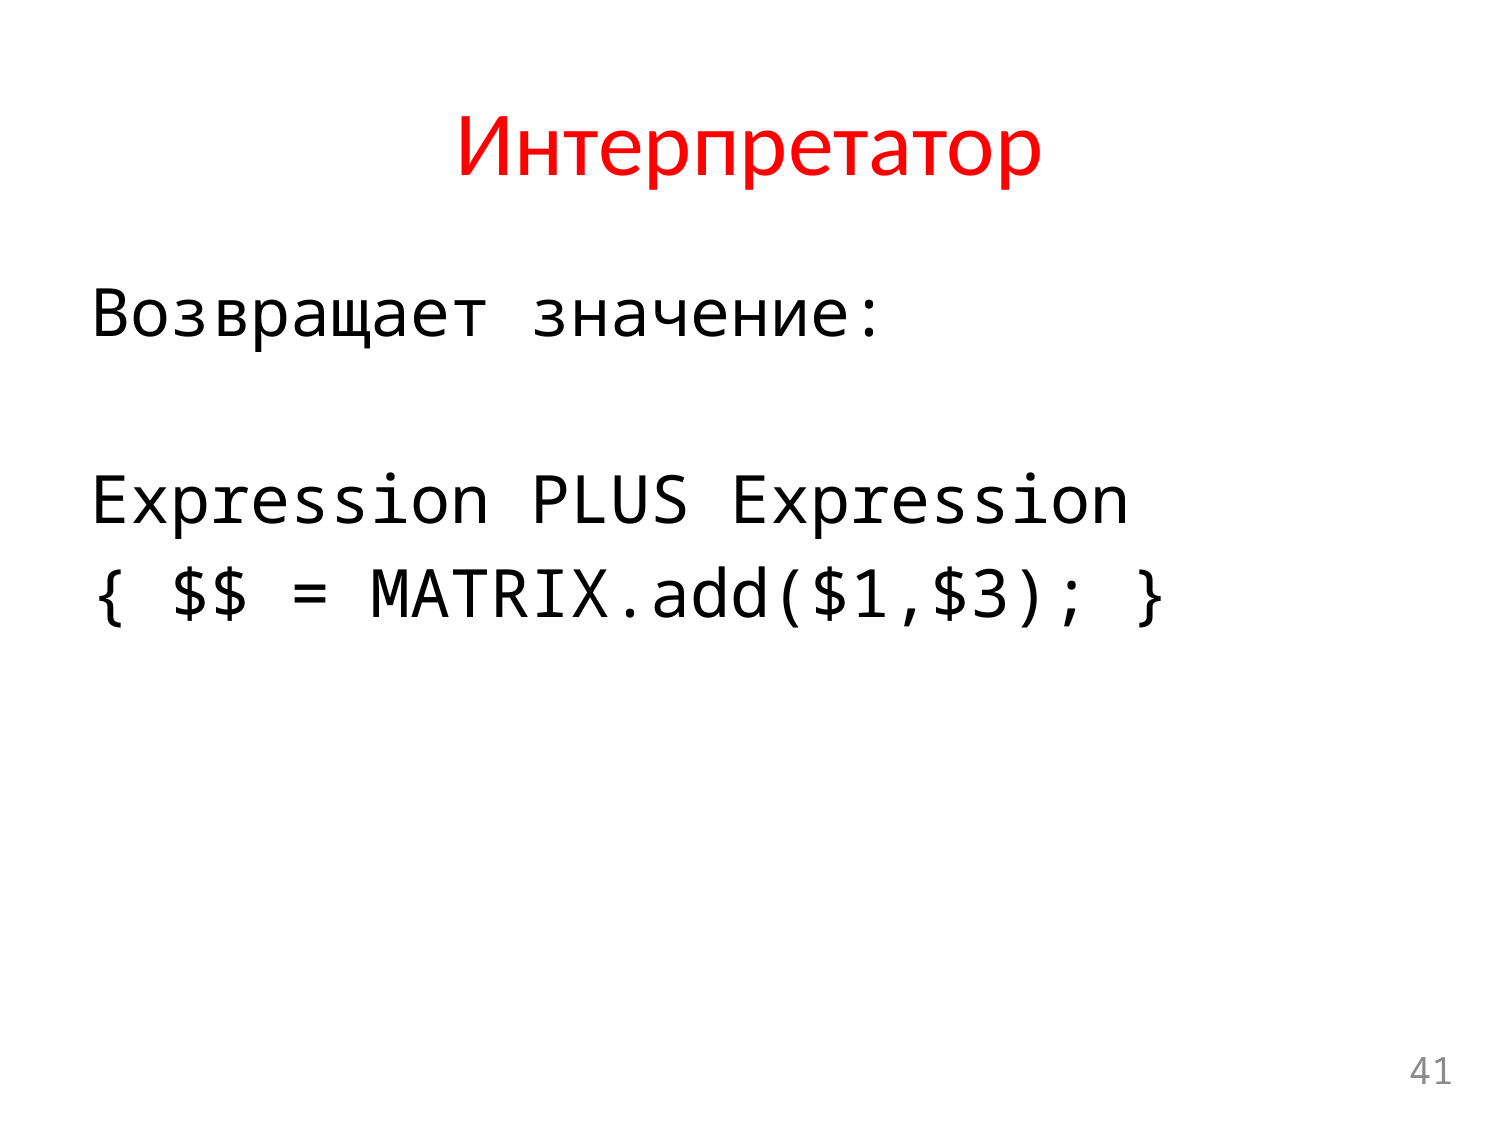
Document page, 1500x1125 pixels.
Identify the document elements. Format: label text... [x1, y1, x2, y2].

slide_number 41 [1118, 1042, 1469, 1103]
title Интерпретатор [75, 45, 1425, 233]
list Возвращает значение: Expression PLUS Expression { $$ = MATRIX.add($1,$3); } [75, 262, 1425, 1005]
